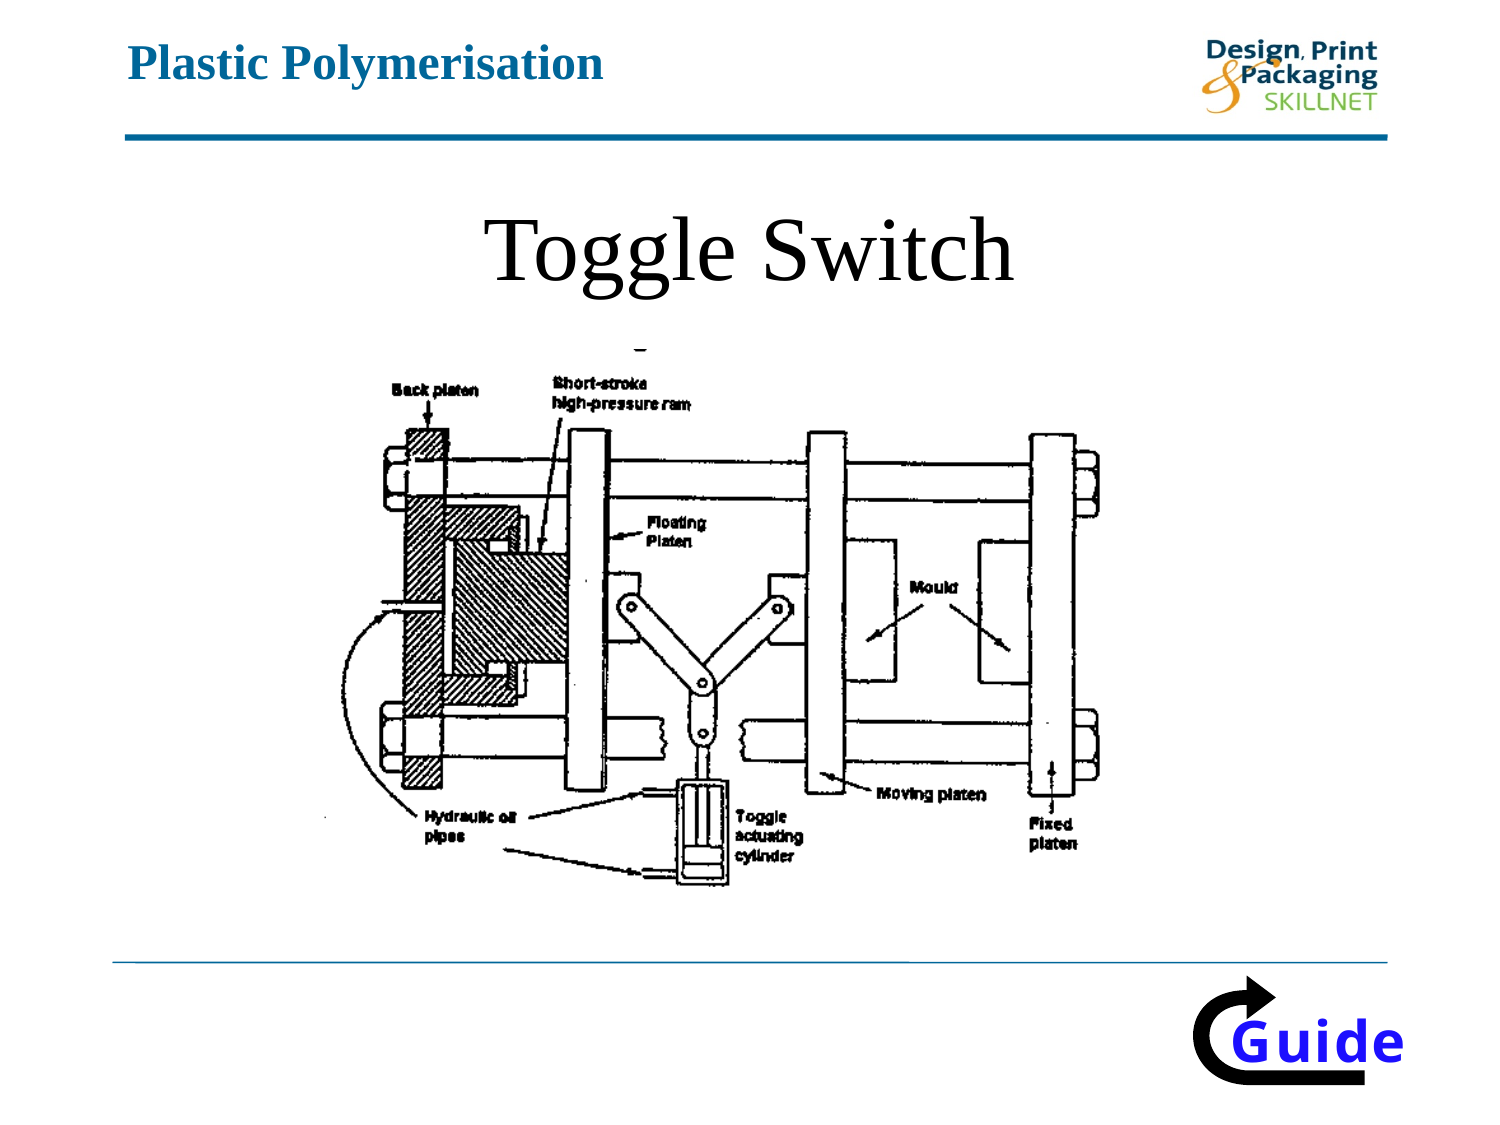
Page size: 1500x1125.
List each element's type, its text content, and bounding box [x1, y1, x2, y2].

title Toggle Switch [112, 149, 1388, 338]
picture [312, 349, 1138, 901]
picture [1192, 31, 1387, 121]
